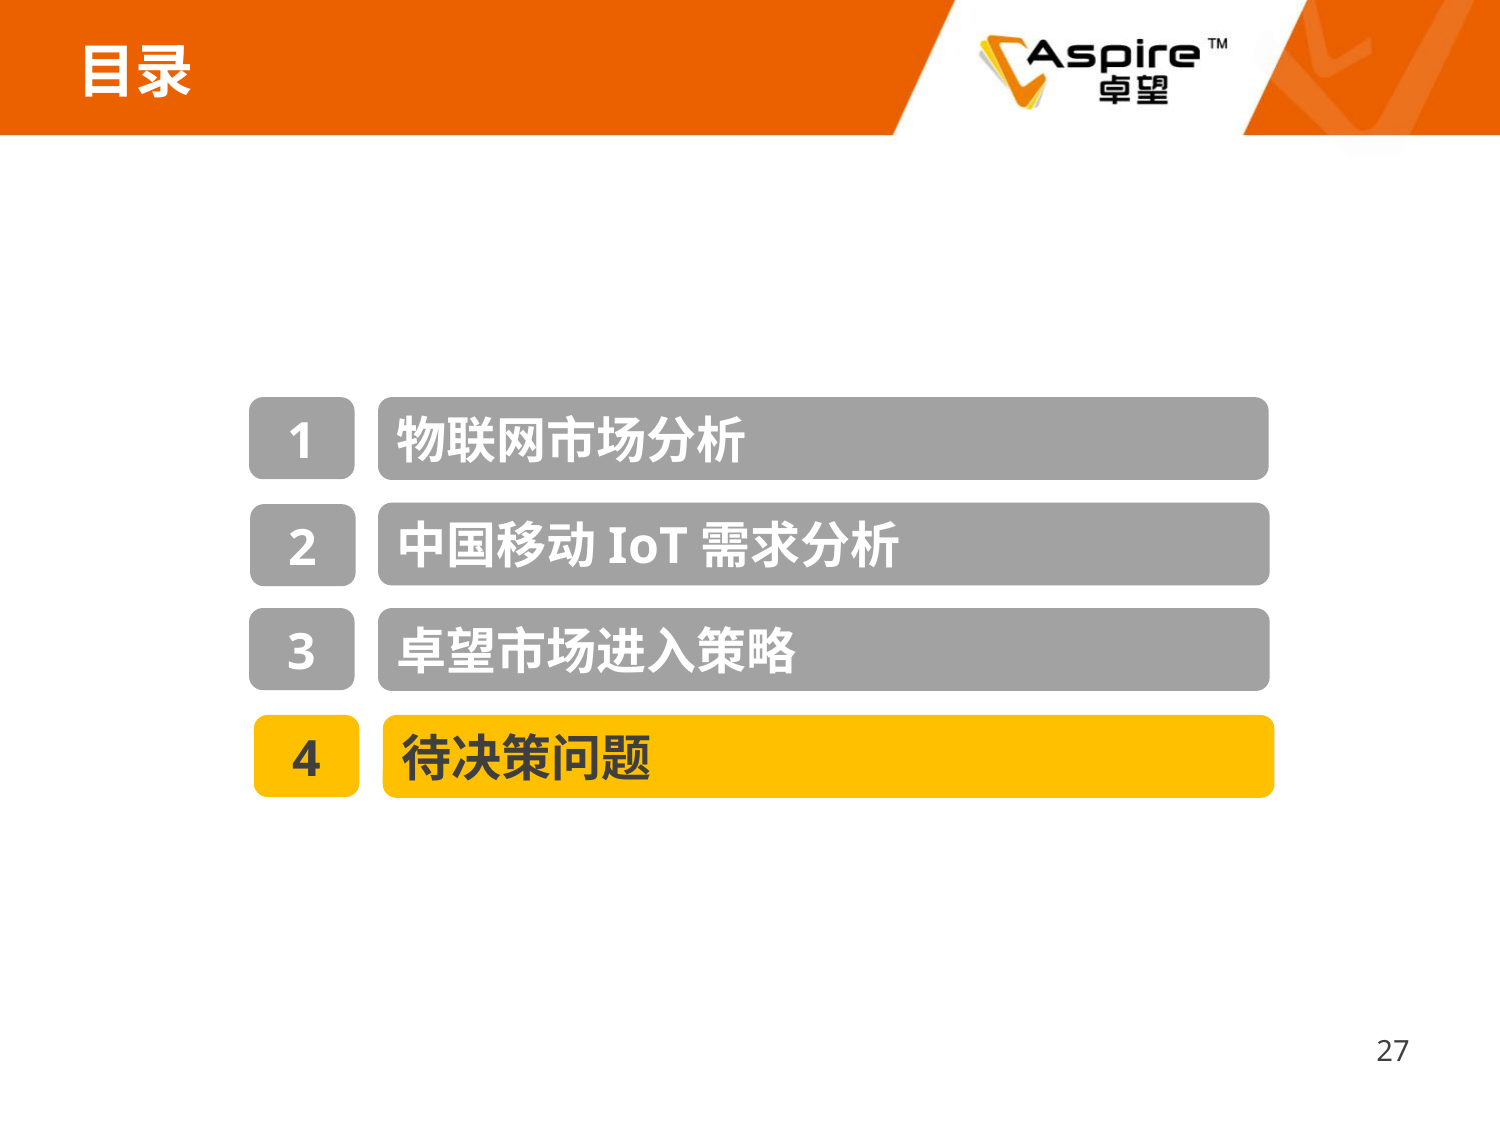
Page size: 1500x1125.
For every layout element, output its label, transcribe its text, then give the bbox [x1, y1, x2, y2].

text_box 待决策问题 [382, 714, 1275, 798]
text_box 中国移动IoT需求分析 [378, 502, 1270, 586]
text_box 2 [250, 504, 356, 587]
title 目录 [62, 0, 1188, 138]
text_box 4 [253, 714, 360, 798]
text_box 1 [249, 397, 355, 480]
text_box 卓望市场进入策略 [378, 608, 1270, 691]
text_box 3 [249, 608, 355, 691]
slide_number 27 [1074, 1024, 1426, 1103]
picture [0, 0, 1500, 1125]
text_box 物联网市场分析 [378, 397, 1269, 480]
